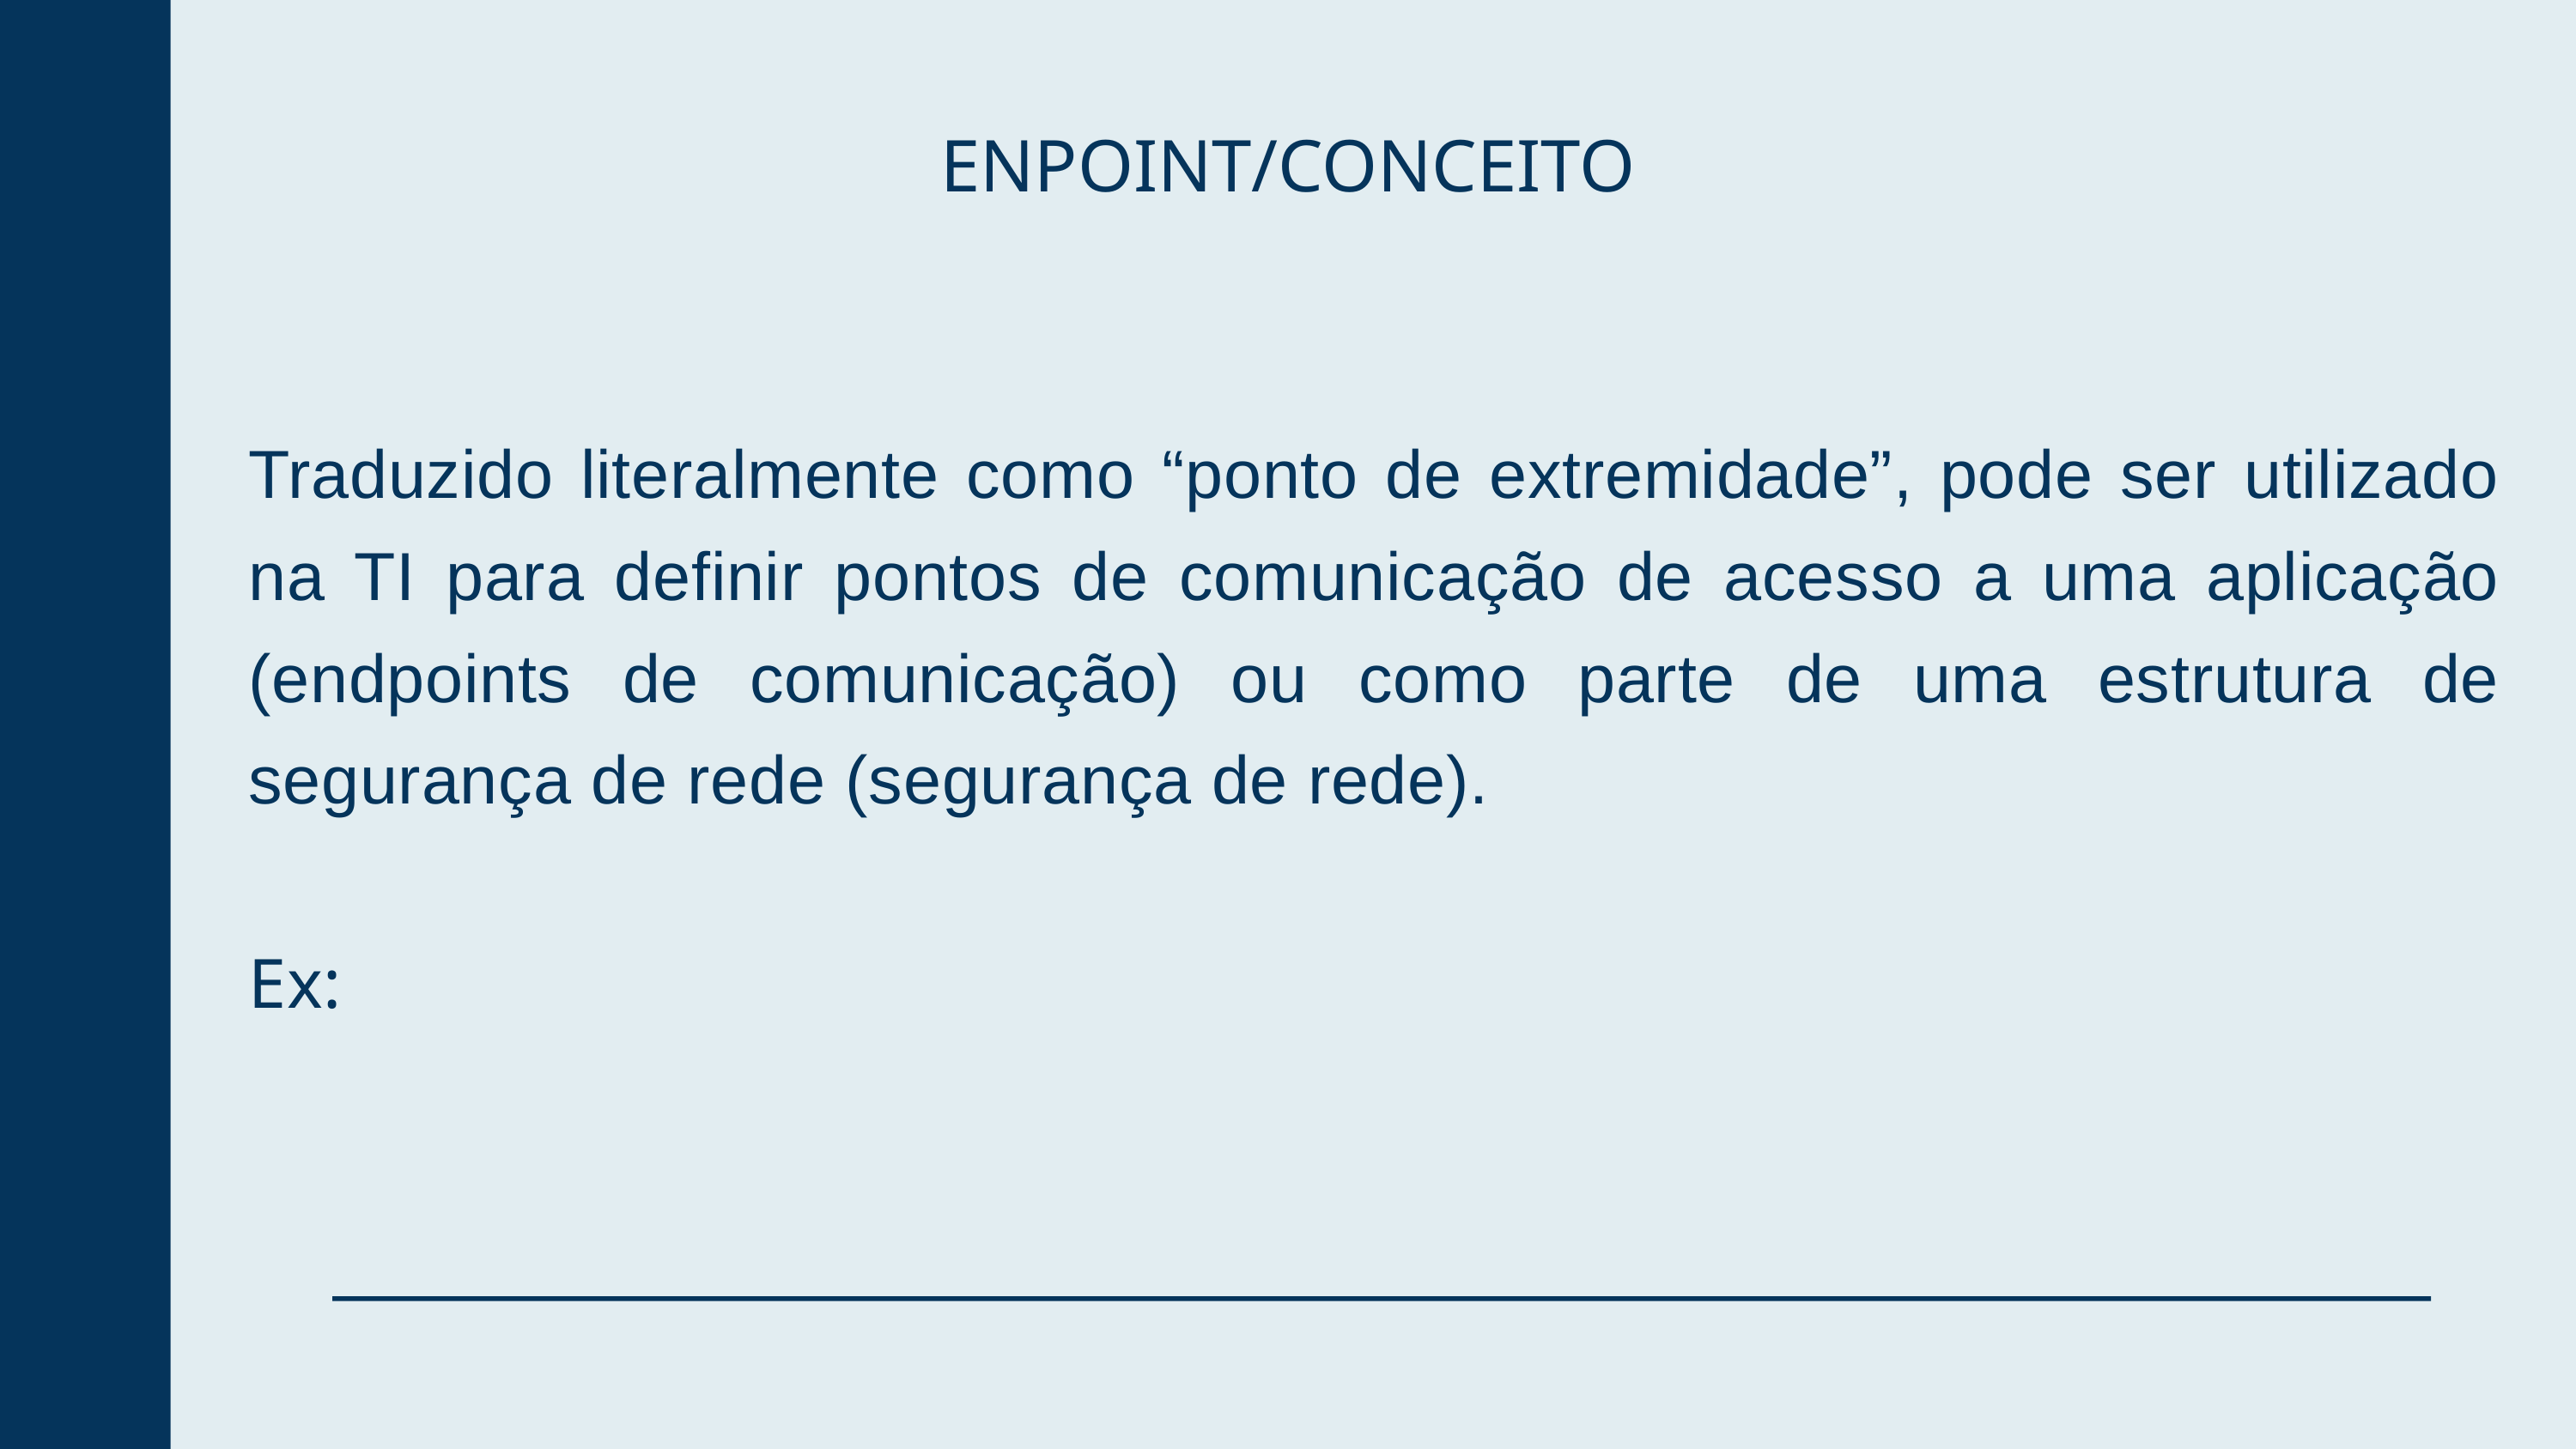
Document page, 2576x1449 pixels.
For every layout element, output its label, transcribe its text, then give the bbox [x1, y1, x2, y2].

text_box [0, 0, 171, 1449]
text_box [332, 1296, 2432, 1301]
text_box ENPOINT/CONCEITO [248, 120, 2328, 207]
text_box Traduzido literalmente como “ponto de extremidade”, pode ser utilizado na TI para definir pontos de comunicação de acesso a uma aplicação (endpoints de comunicação) ou como parte de uma estrutura de segurança de rede (segurança de rede). Ex: [248, 409, 2502, 1022]
